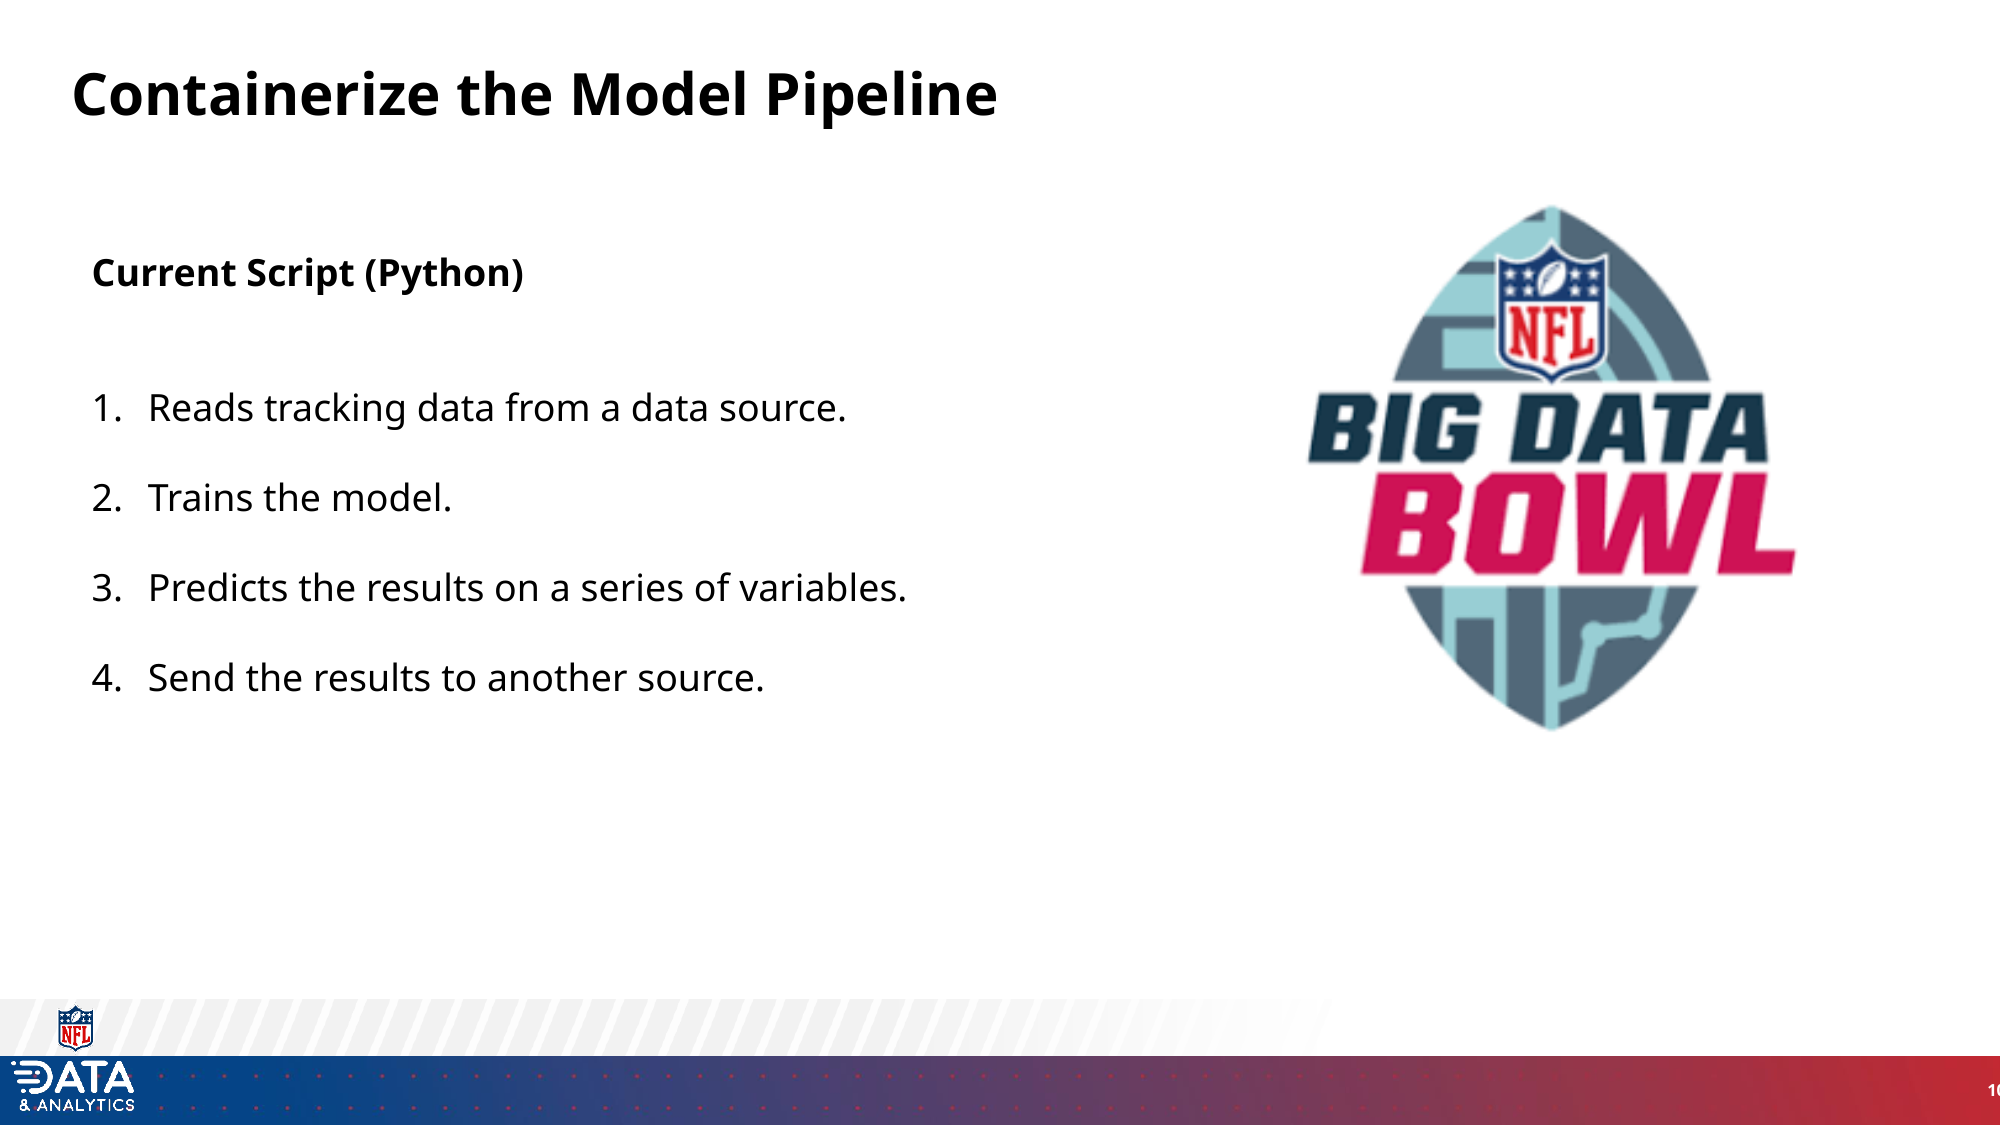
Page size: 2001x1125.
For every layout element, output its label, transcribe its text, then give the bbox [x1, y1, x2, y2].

picture [1275, 191, 1830, 748]
picture [0, 999, 2000, 1125]
text_box Current Script (Python) Reads tracking data from a data source. Trains the model. Predicts the results on a series of variables. Send the results to another source. [76, 241, 1071, 707]
title Containerize the Model Pipeline [56, 57, 1938, 276]
